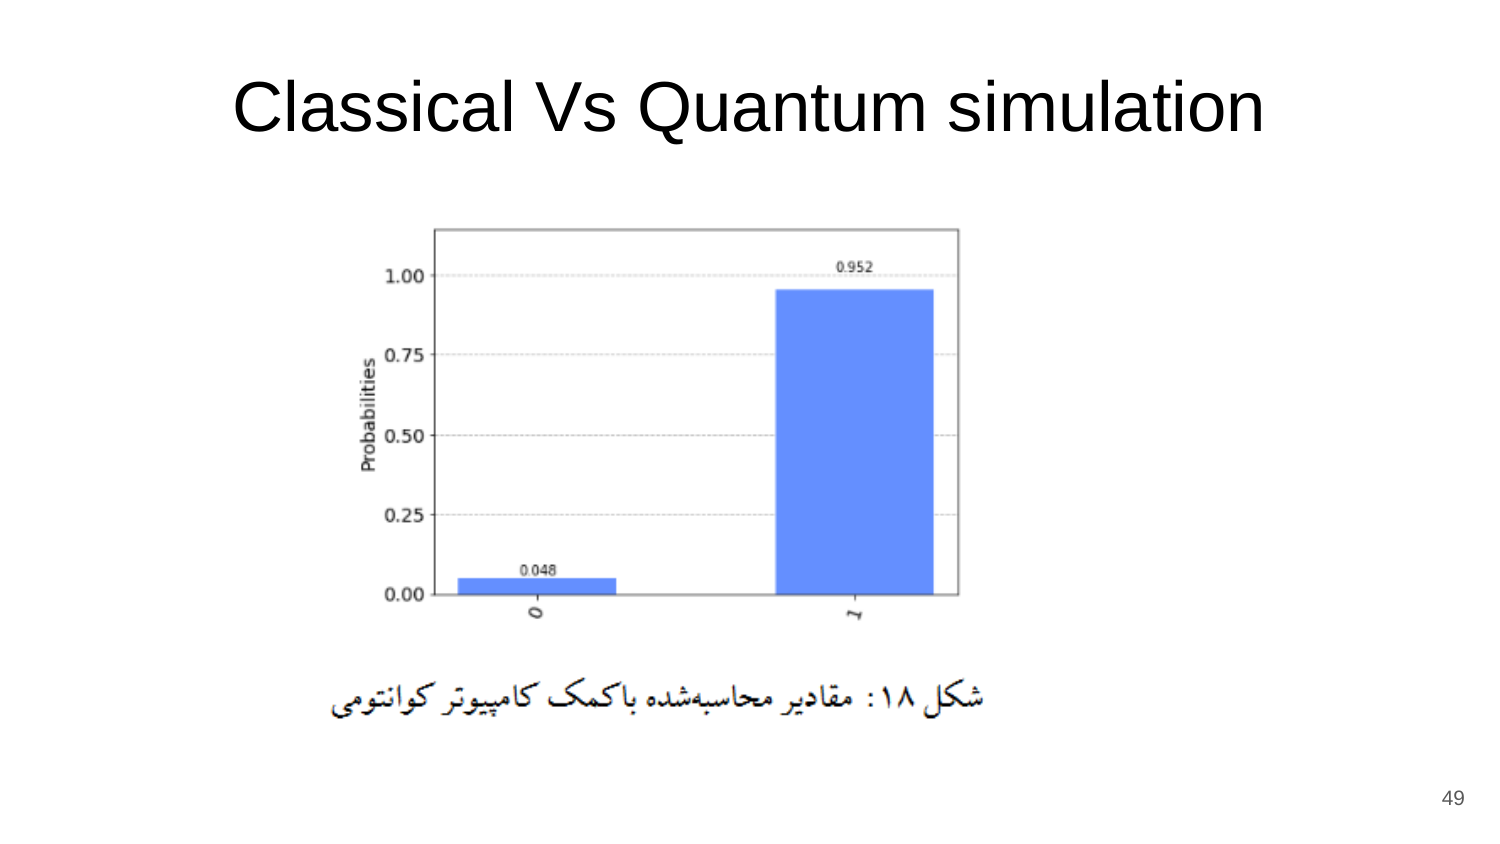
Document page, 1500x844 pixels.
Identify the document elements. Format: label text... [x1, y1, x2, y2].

text_box Classical Vs Quantum simulation [208, 45, 1292, 164]
picture [306, 189, 1034, 783]
slide_number ‹#› [1389, 764, 1480, 830]
